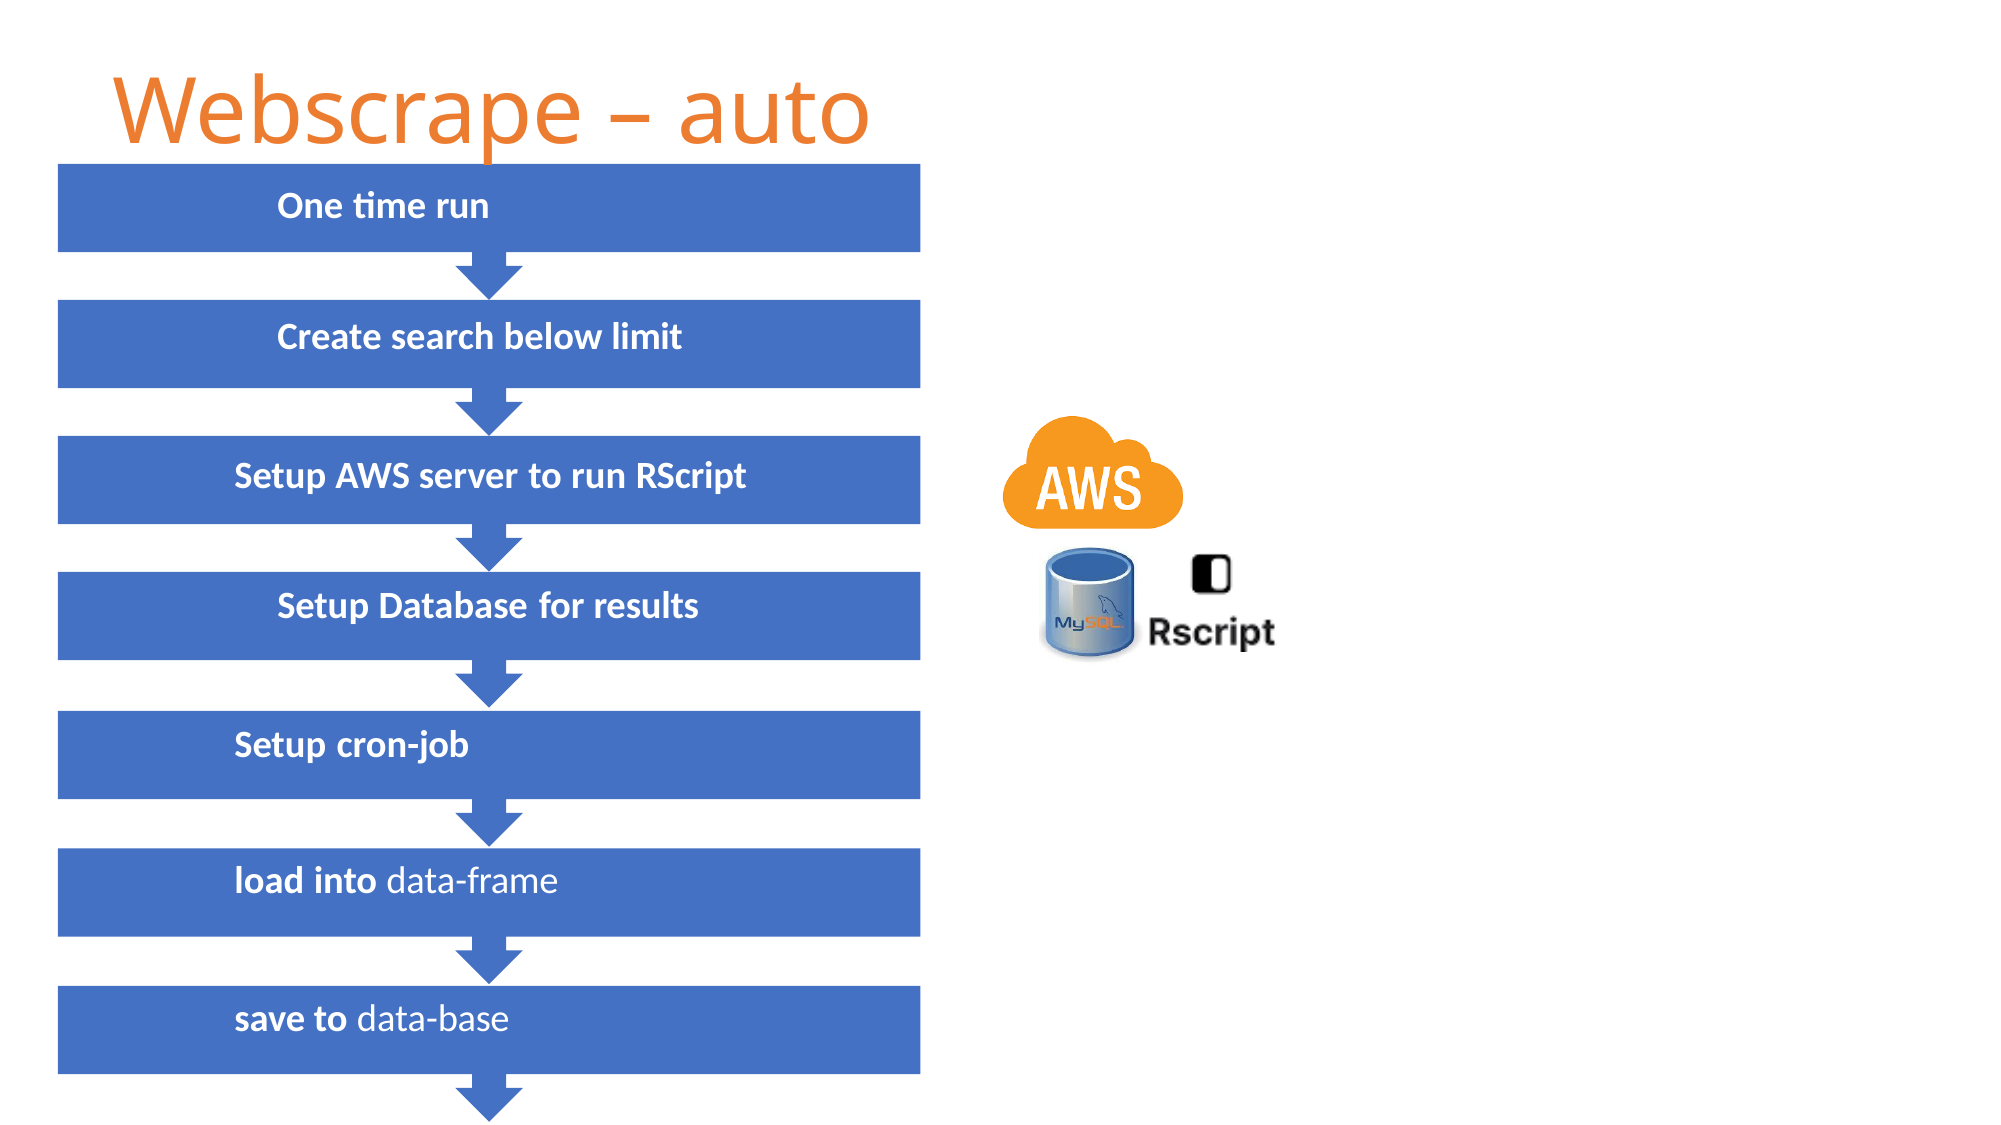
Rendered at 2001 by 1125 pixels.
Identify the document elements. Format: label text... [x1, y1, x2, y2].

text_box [1038, 546, 1277, 667]
text_box [57, 985, 921, 1122]
picture [1002, 415, 1184, 529]
text_box [57, 299, 921, 389]
text_box [57, 435, 232, 525]
text_box Create search below limit Setup AWS server to run RScript Setup Database for results Setup cron-job load into data-frame save to data-base [232, 308, 758, 1039]
text_box [758, 710, 921, 800]
text_box [57, 710, 232, 800]
text_box [57, 163, 921, 299]
text_box [57, 848, 232, 937]
title Webscrape – auto One time run [110, 8, 1101, 241]
text_box [758, 848, 921, 937]
text_box [57, 571, 232, 661]
text_box [758, 435, 921, 525]
text_box [758, 571, 921, 661]
